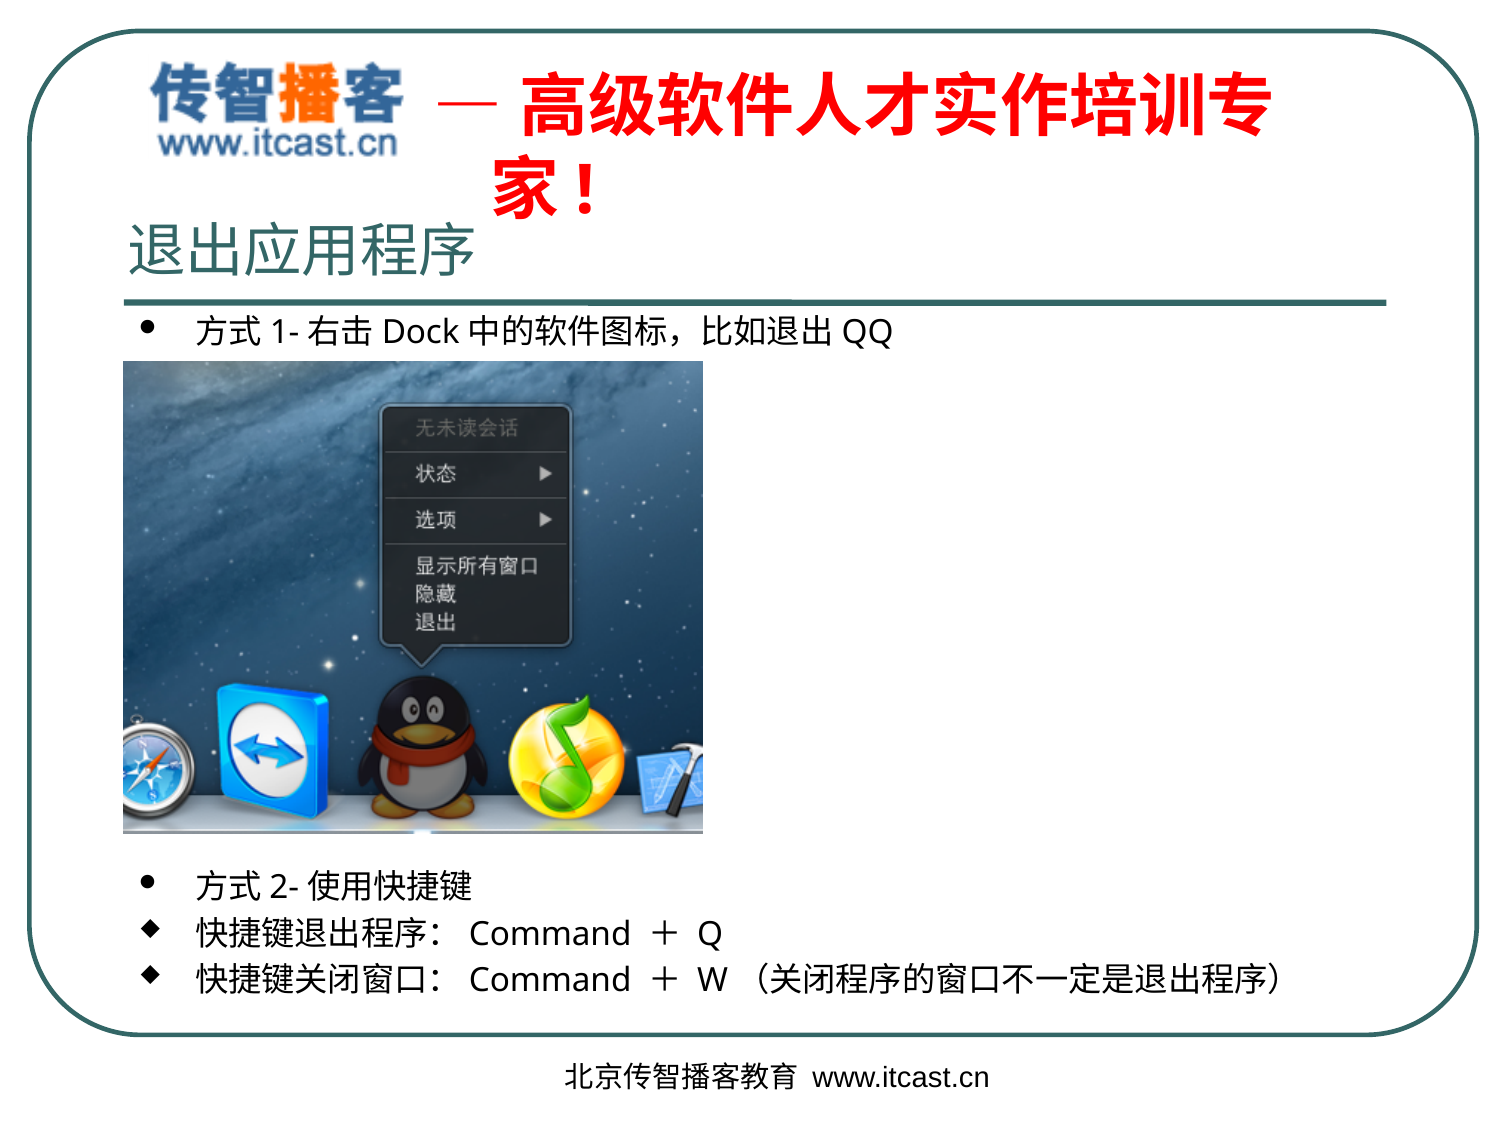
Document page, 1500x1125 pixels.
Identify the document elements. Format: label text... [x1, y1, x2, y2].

title 退出应用程序 [112, 54, 1375, 291]
list 方式1-右击Dock中的软件图标，比如退出QQ [123, 302, 1387, 362]
picture [123, 361, 704, 835]
footer 北京传智播客教育 www.itcast.cn [549, 1050, 1025, 1125]
text_box 方式2-使用快捷键 快捷键退出程序：Command ＋ Q 快捷键关闭窗口：Command ＋ W（关闭程序的窗口不一定是退出程序） [123, 857, 1387, 1024]
